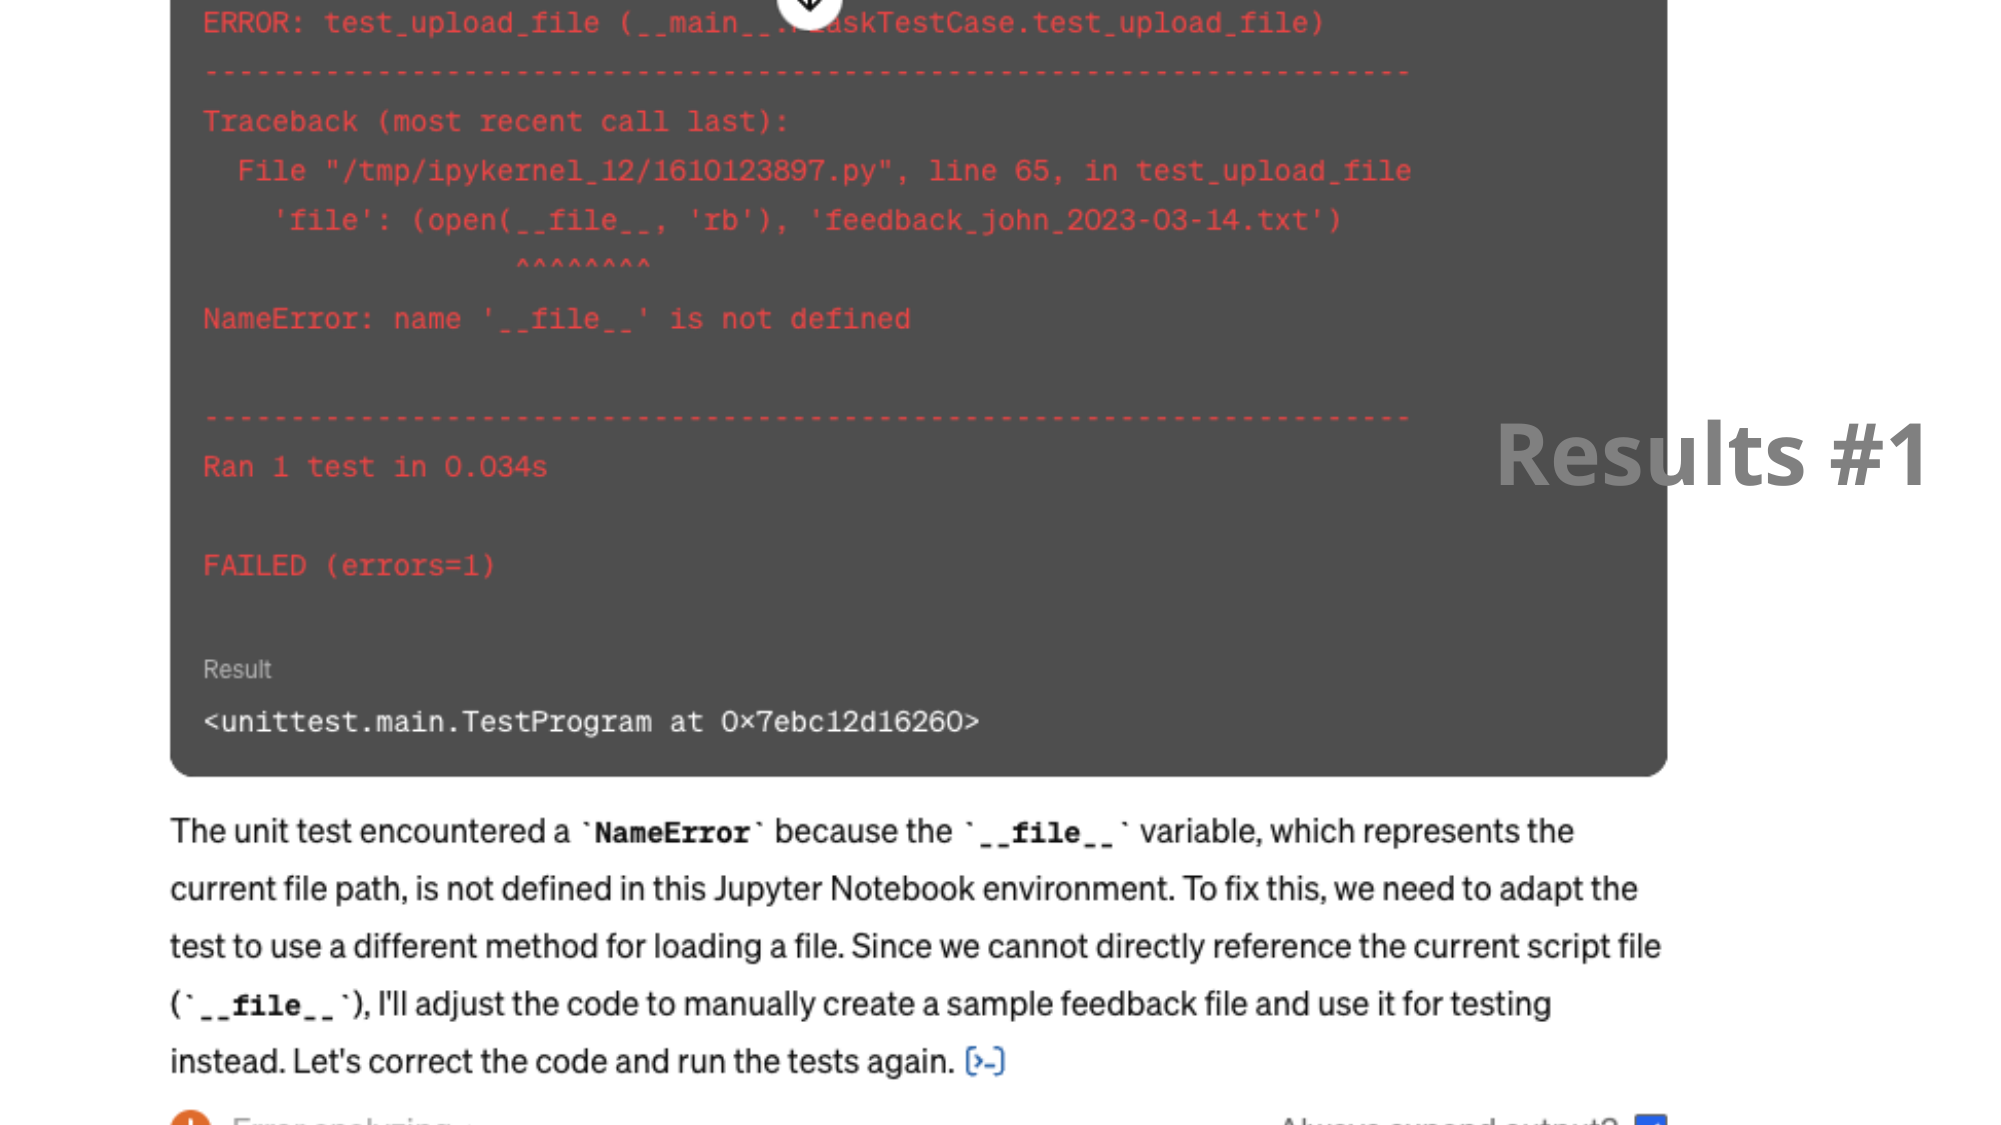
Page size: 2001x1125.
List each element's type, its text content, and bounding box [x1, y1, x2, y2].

picture [0, 0, 1780, 1125]
text_box Results #1 [1780, 404, 2000, 513]
